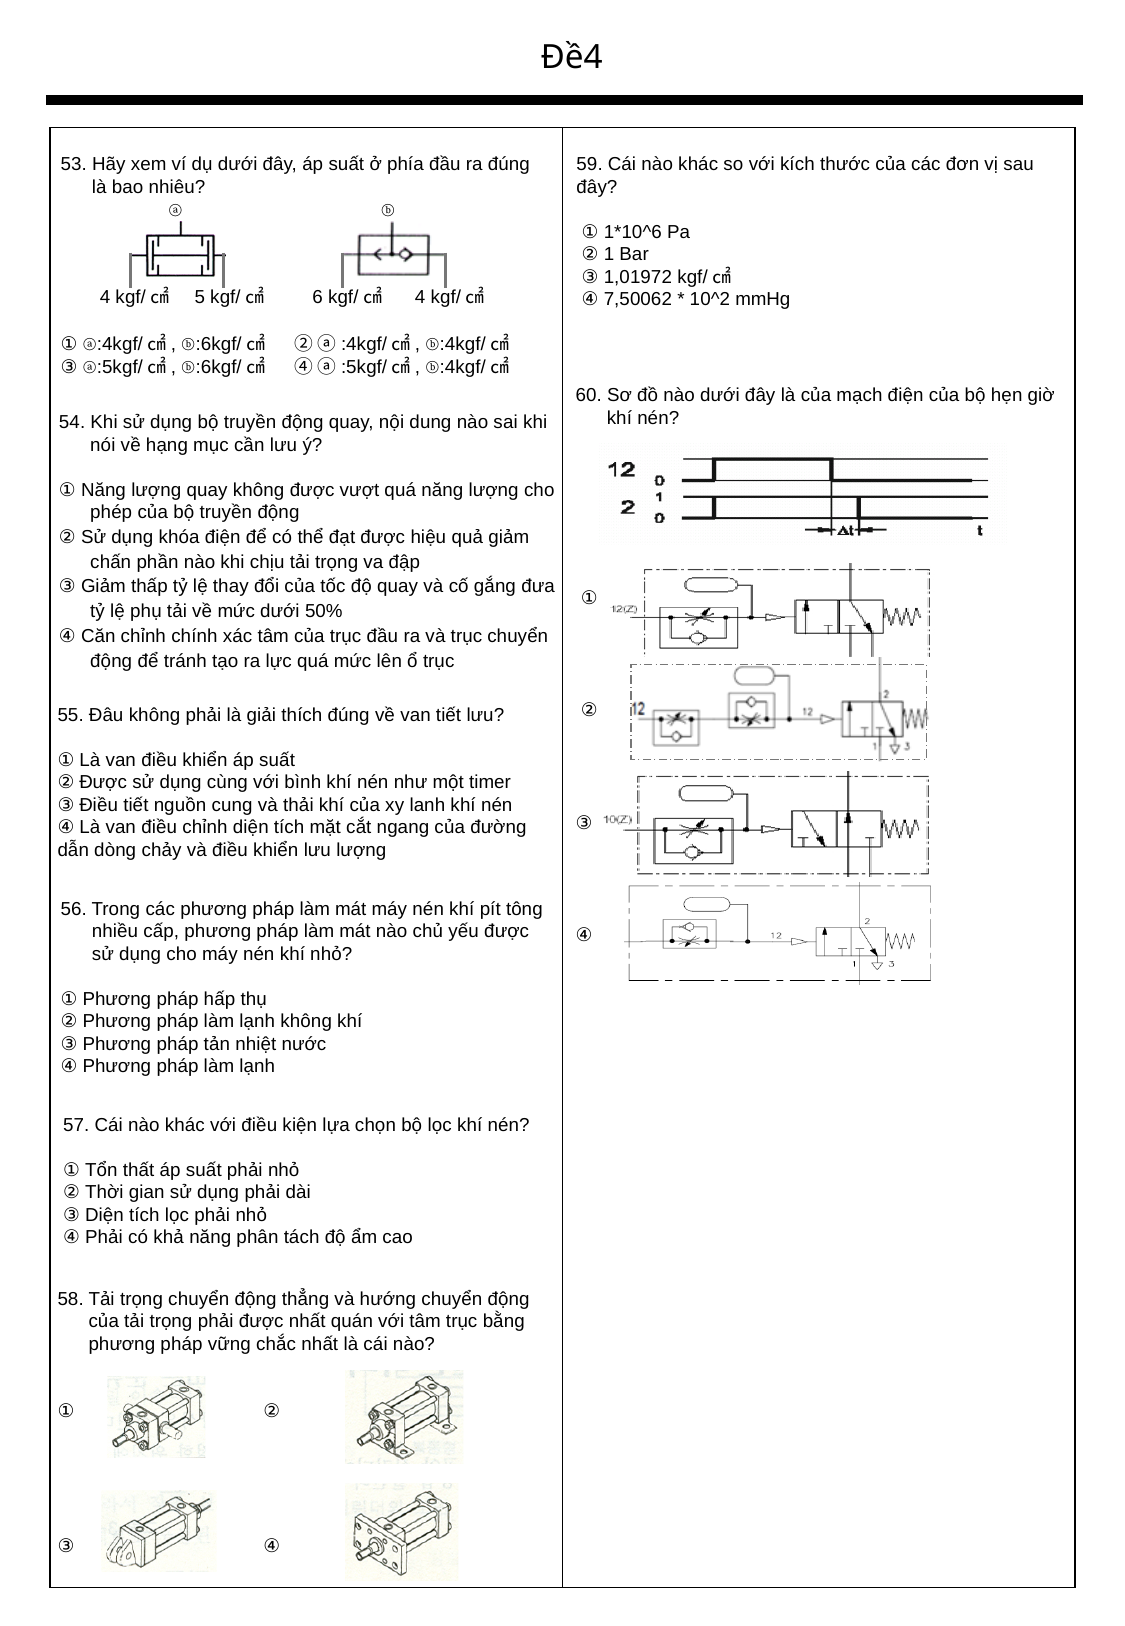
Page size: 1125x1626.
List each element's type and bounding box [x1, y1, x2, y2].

picture [598, 443, 1013, 545]
picture [598, 771, 936, 877]
picture [607, 563, 940, 663]
text_box [42, 127, 1084, 1588]
picture [126, 218, 234, 280]
text_box [525, 27, 634, 83]
picture [339, 218, 447, 281]
